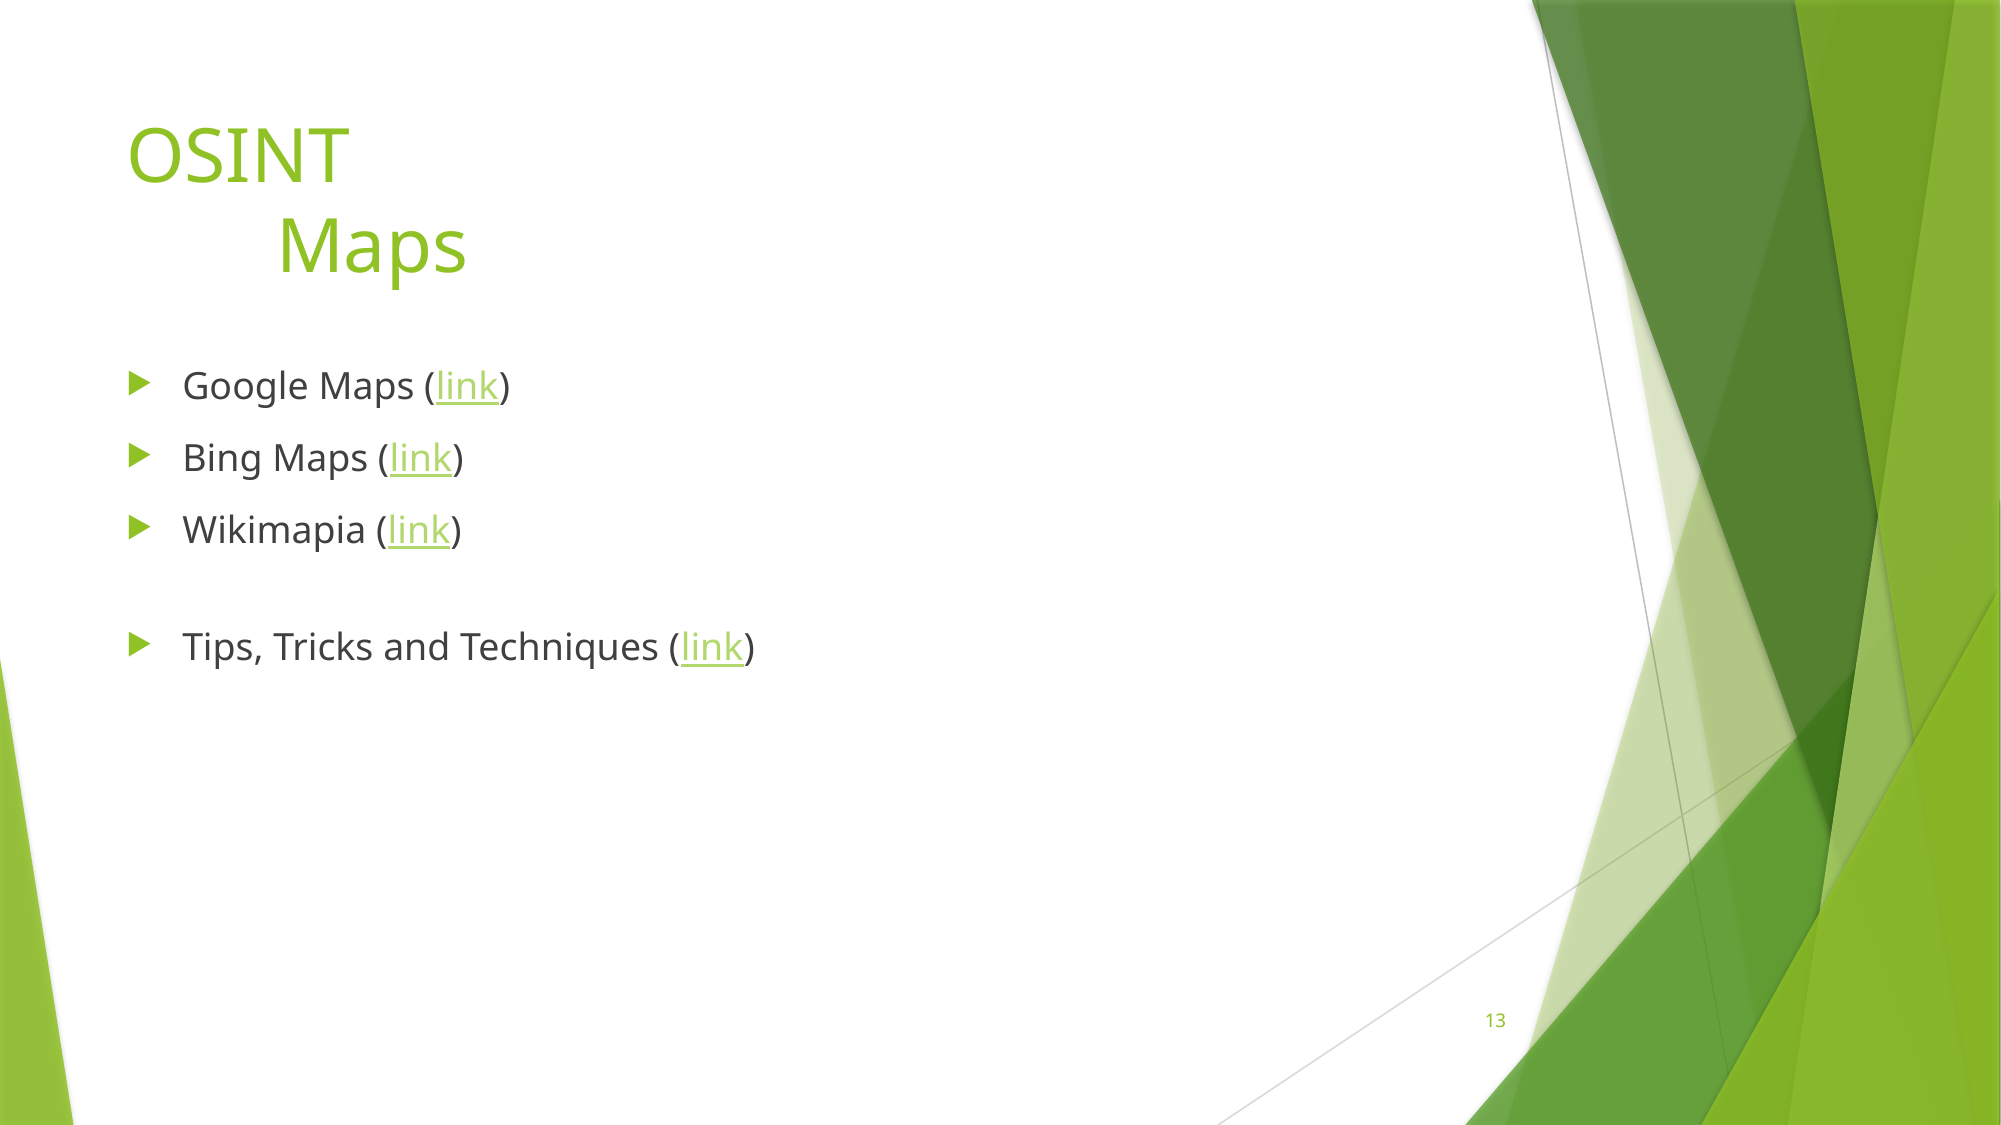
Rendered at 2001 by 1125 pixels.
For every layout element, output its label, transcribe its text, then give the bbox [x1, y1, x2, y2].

slide_number 13 [1409, 991, 1522, 1051]
title OSINT Maps [111, 99, 1522, 317]
list Google Maps (link) Bing Maps (link) Wikimapia (link) Tips, Tricks and Techniques (link) [111, 354, 1522, 992]
